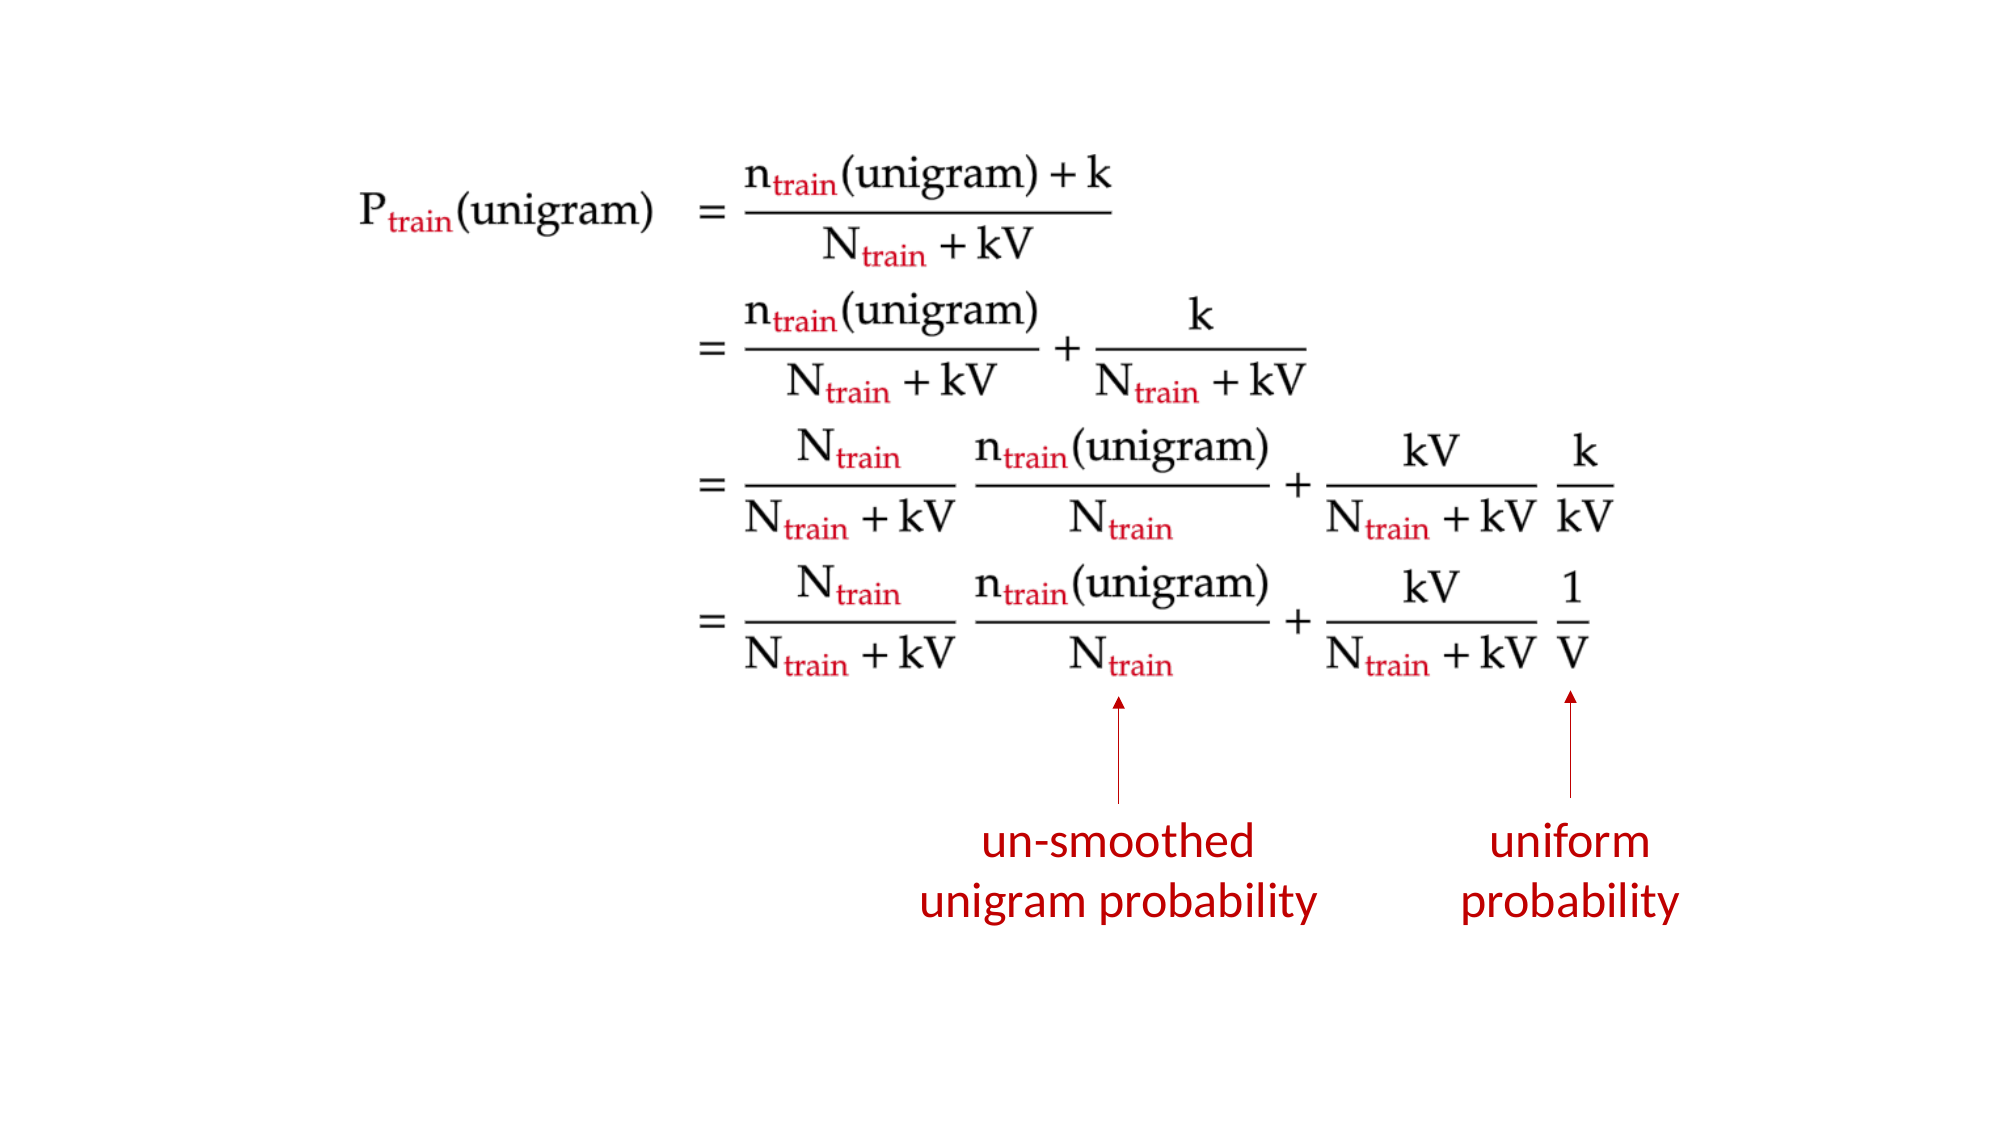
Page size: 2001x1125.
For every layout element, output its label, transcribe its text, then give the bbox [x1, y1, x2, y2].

text_box un-smoothed unigram probability [893, 800, 1344, 936]
text_box uniform probability [1364, 800, 1777, 936]
picture [337, 132, 1641, 691]
